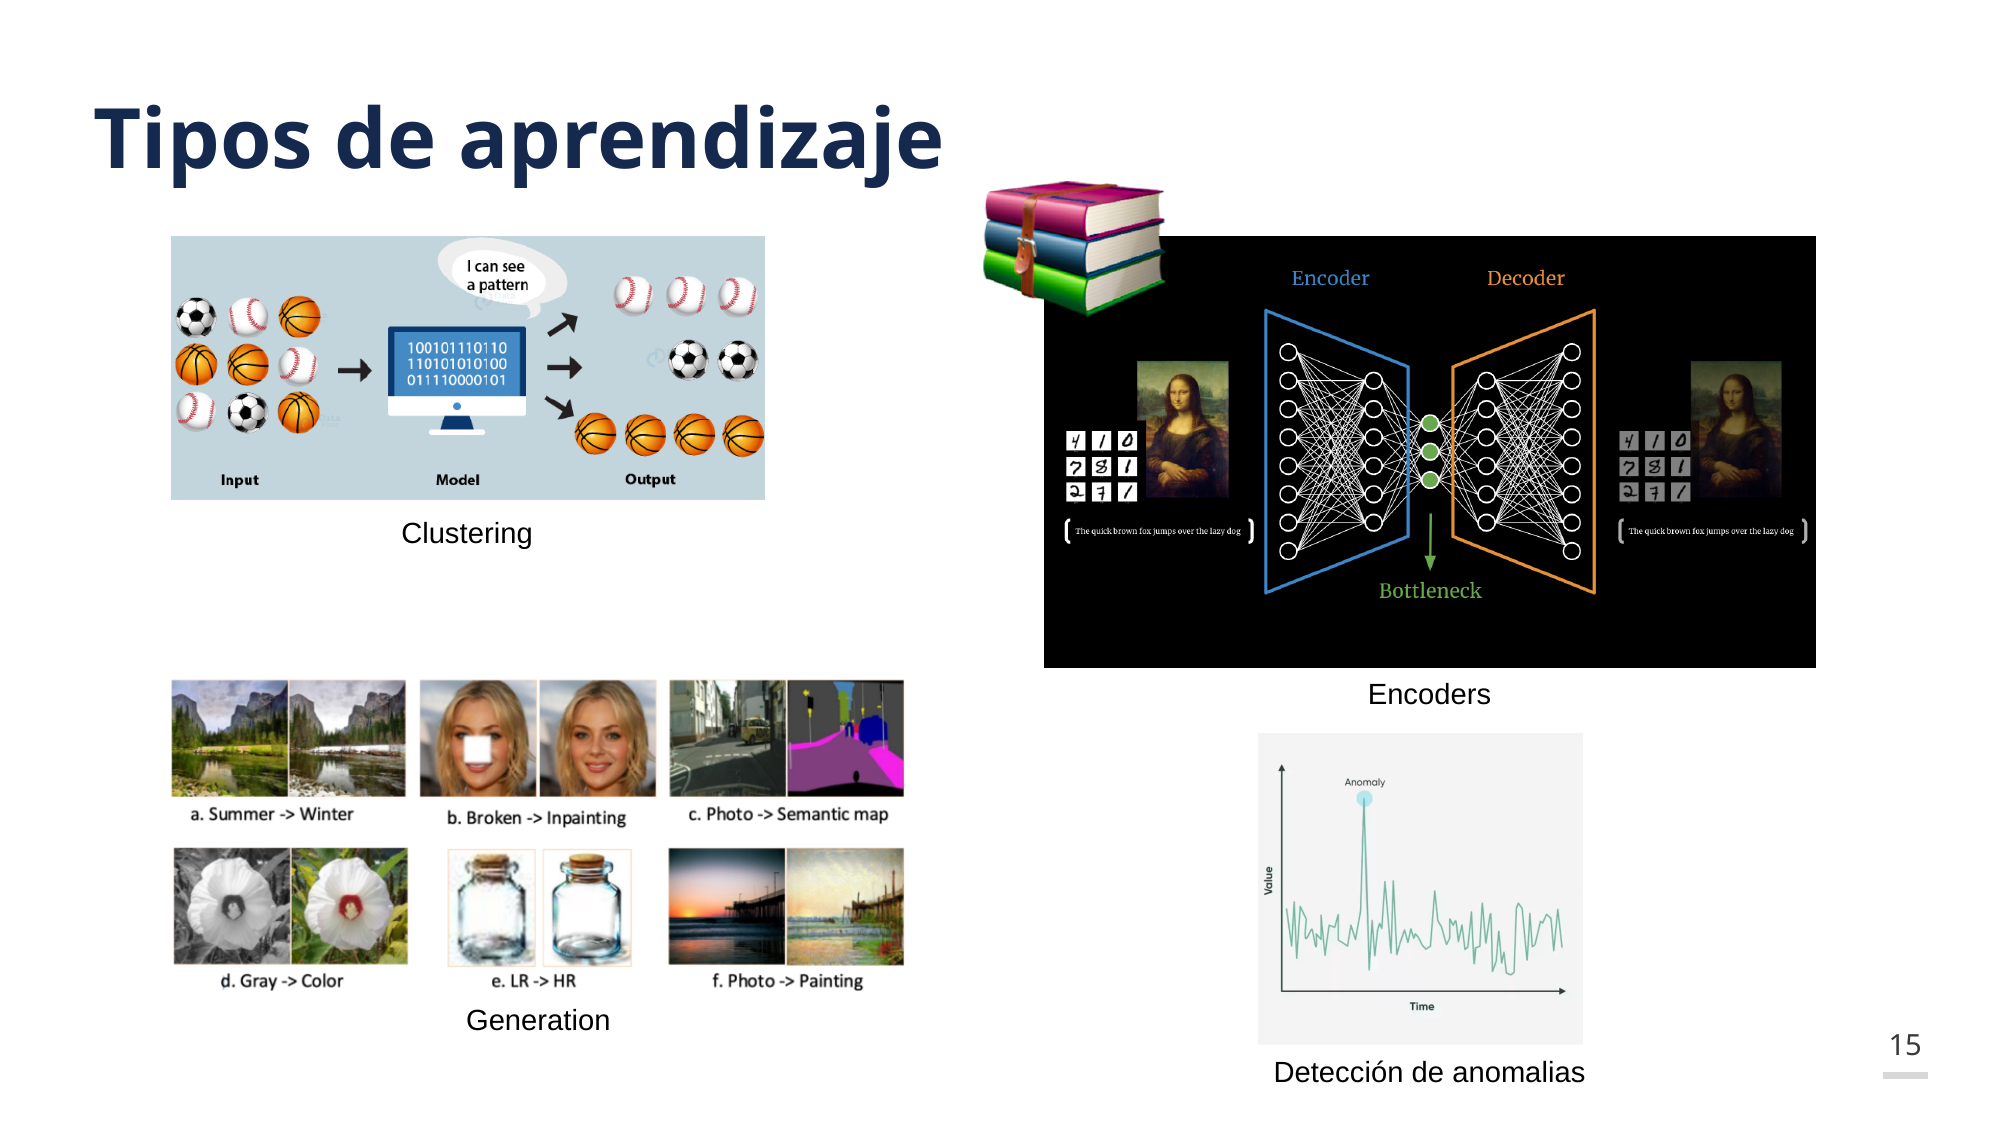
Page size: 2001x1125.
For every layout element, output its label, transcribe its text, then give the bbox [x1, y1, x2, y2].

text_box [168, 236, 766, 558]
title Tipos de aprendizaje [78, 86, 1804, 195]
text_box Detección de anomalias [1258, 1045, 1749, 1096]
picture [1258, 733, 1583, 1046]
slide_number 14 [1864, 1018, 1946, 1070]
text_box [983, 150, 1816, 719]
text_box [168, 673, 942, 1045]
